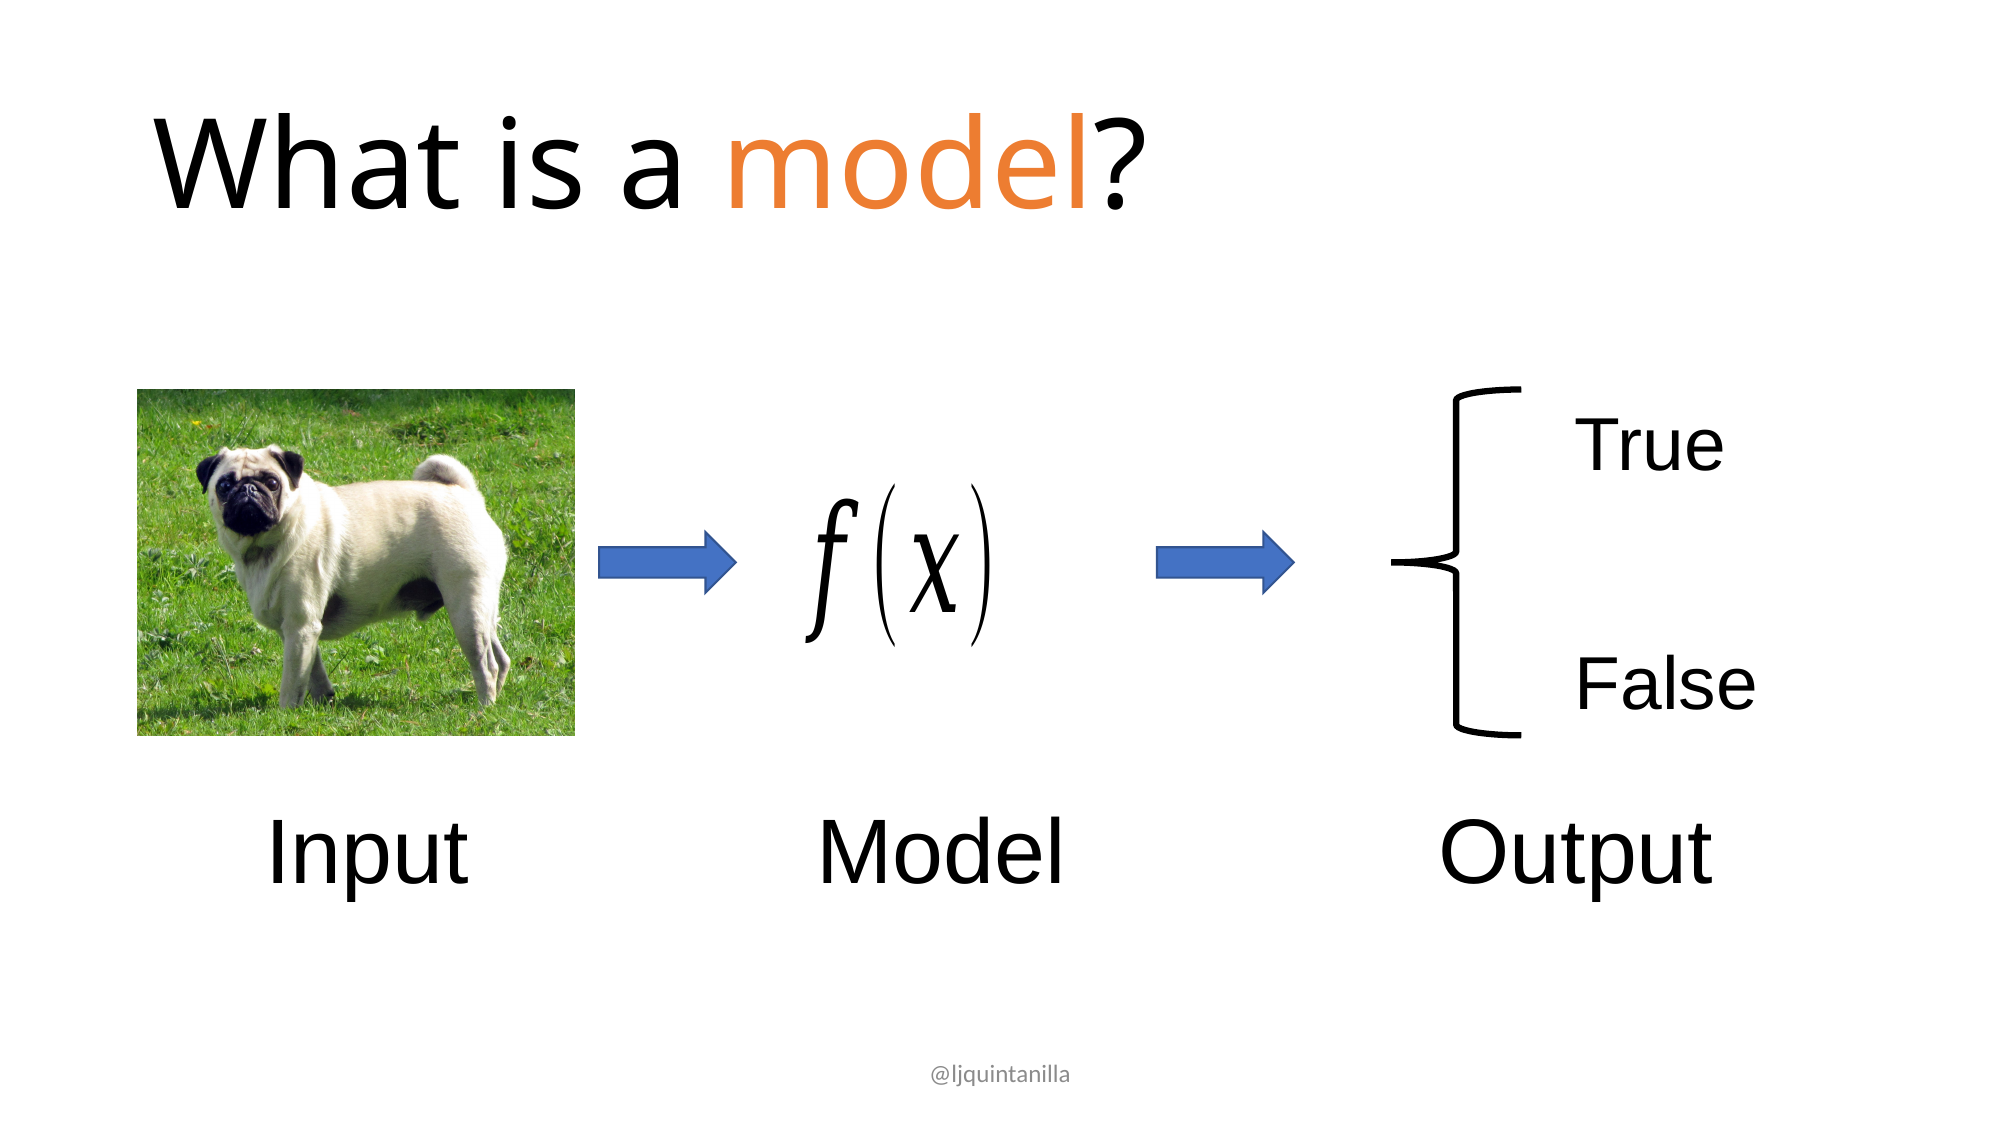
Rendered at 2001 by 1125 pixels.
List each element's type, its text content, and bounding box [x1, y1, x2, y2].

text_box False [1560, 627, 1774, 733]
text_box Output [1423, 784, 1729, 910]
text_box [598, 529, 738, 596]
text_box Model [801, 784, 1082, 910]
footer @ljquintanilla [662, 1042, 1338, 1103]
text_box [1155, 529, 1296, 596]
picture [137, 389, 575, 736]
text_box True [1560, 388, 1742, 493]
text_box Input [250, 784, 485, 910]
text_box [1391, 388, 1522, 736]
title What is a model? [137, 59, 1863, 278]
